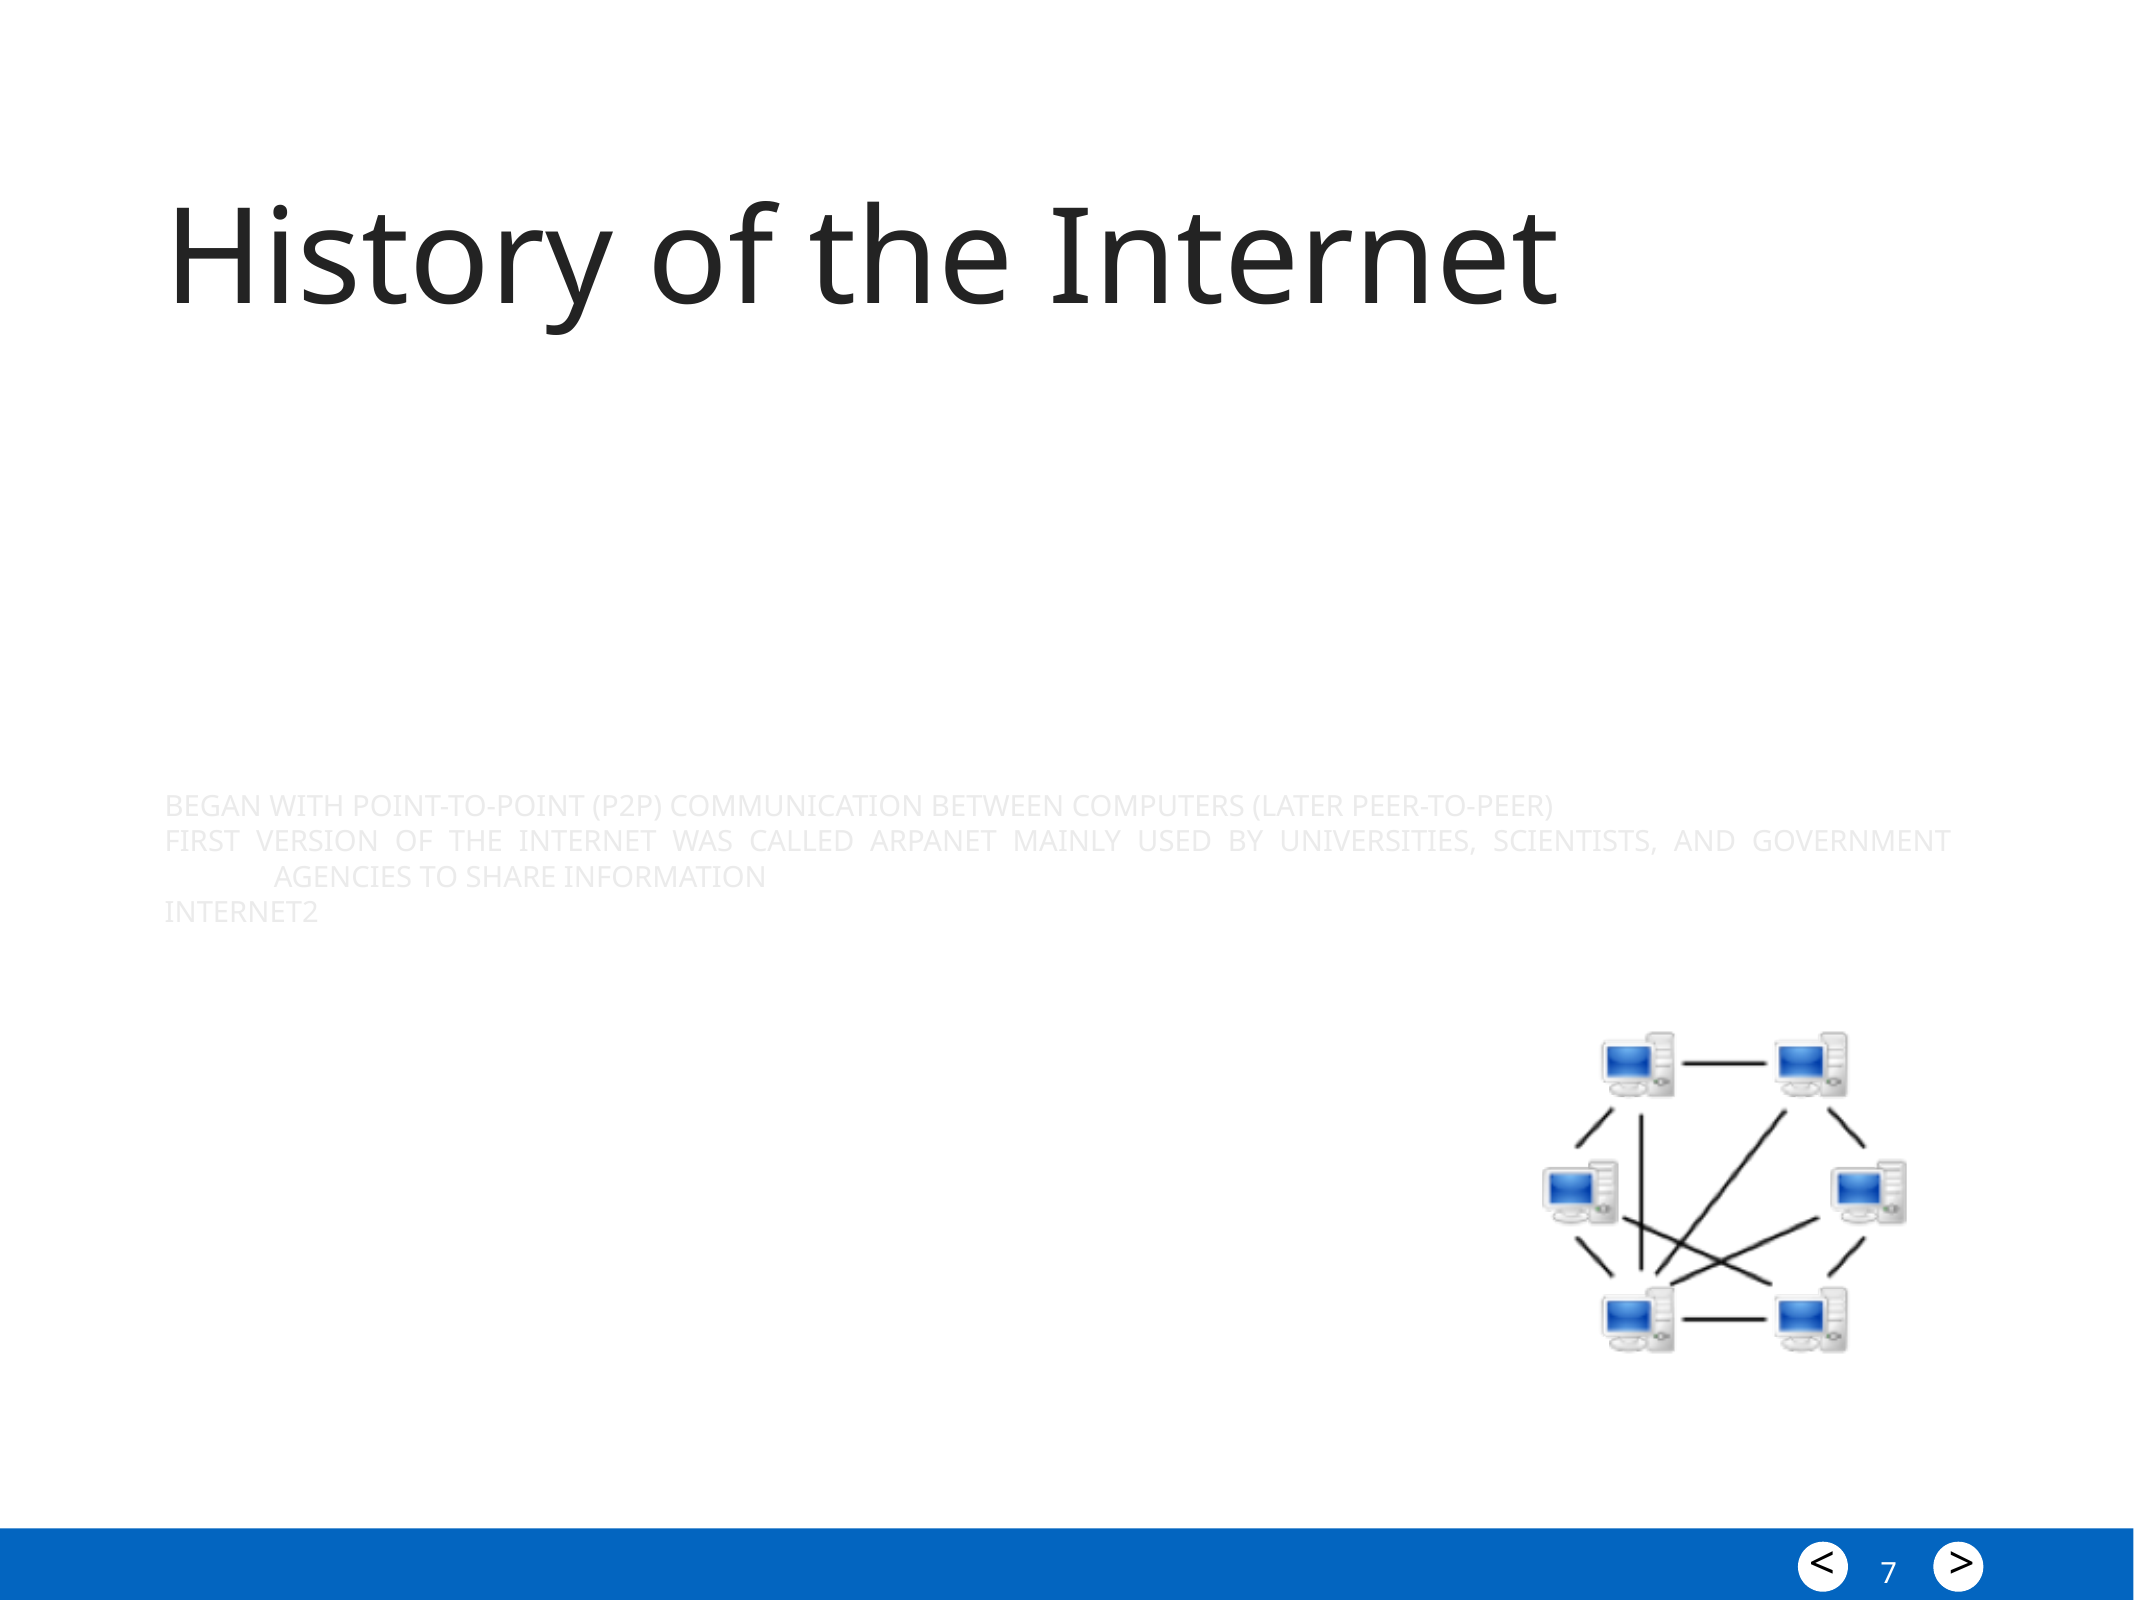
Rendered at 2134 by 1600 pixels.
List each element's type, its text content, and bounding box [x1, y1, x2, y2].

slide_number 7 [1870, 1545, 1907, 1596]
list Began with Point-to-Point (P2P) communication between computers (later Peer-to-peer) First version of the Internet was called ARPANET Mainly used by universities, scientists, and government agencies to share information Internet2 [155, 346, 1978, 1379]
title History of the Internet [155, 72, 1978, 346]
picture [1487, 946, 1963, 1439]
